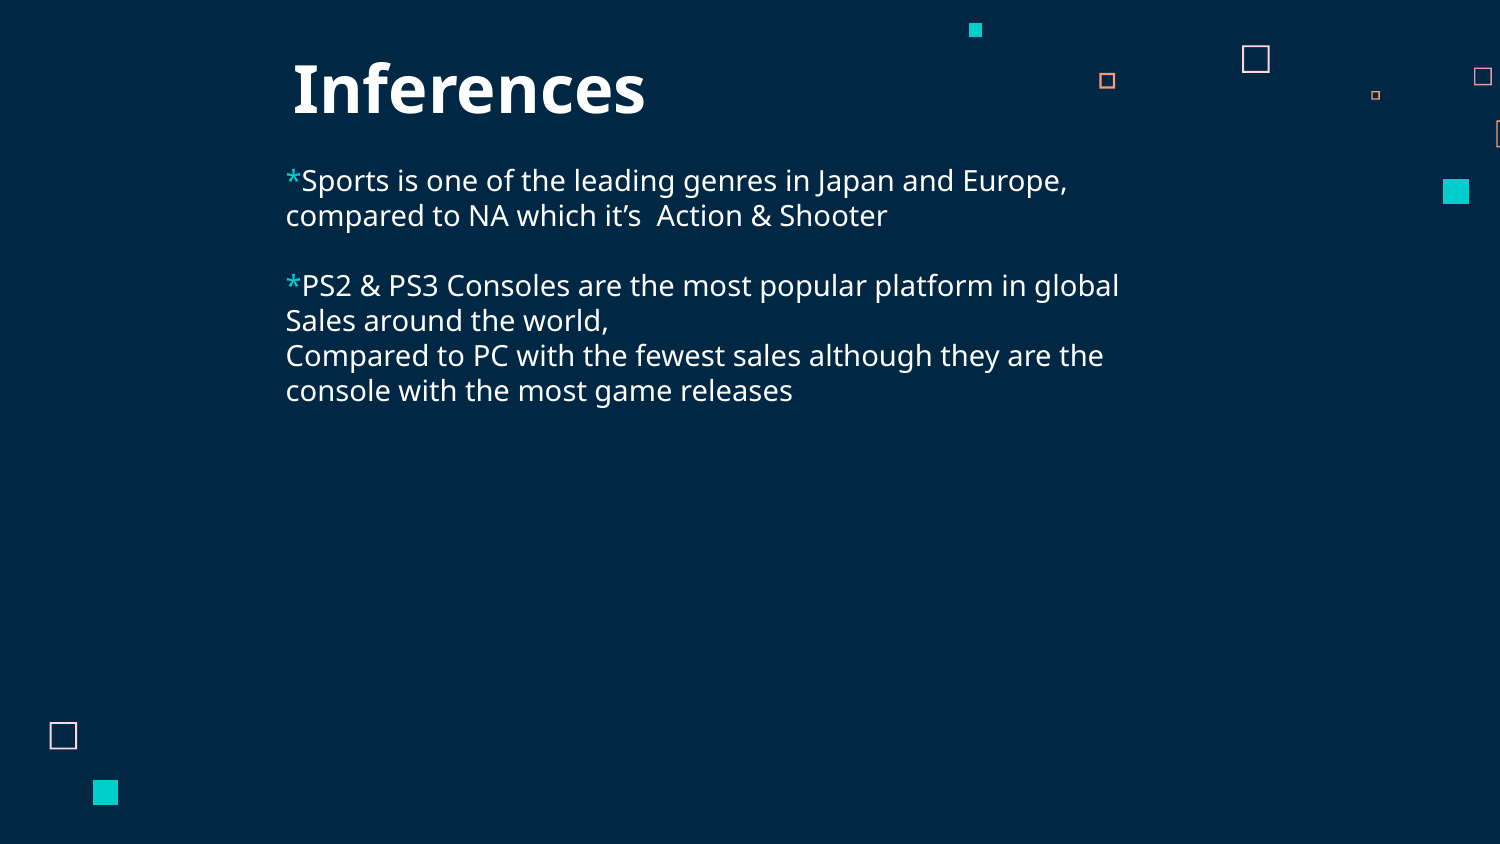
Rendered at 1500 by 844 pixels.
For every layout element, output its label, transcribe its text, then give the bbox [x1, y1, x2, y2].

text_box Inferences *Sports is one of the leading genres in Japan and Europe, compared to NA which it’s Action & Shooter *PS2 & PS3 Consoles are the most popular platform in global Sales around the world, Compared to PC with the fewest sales although they are the console with the most game releases [270, 144, 1160, 422]
